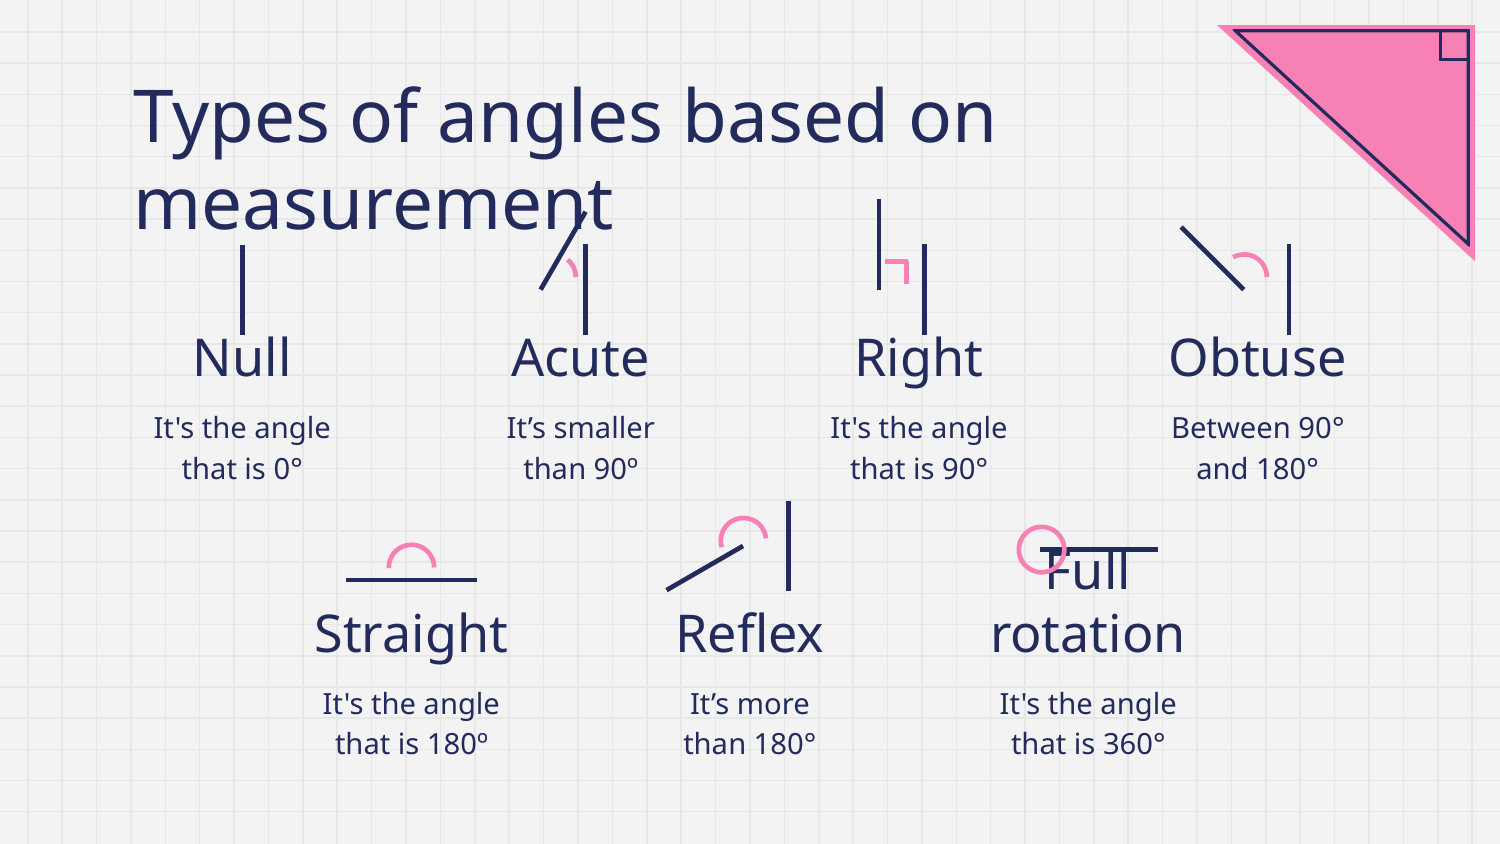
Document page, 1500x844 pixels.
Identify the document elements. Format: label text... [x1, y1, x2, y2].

subtitle It's the angle that is 0° [118, 389, 367, 480]
title Types of angles based on measurement [118, 54, 1211, 160]
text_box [530, 211, 632, 301]
subtitle It’s smaller than 90º [456, 389, 706, 480]
subtitle It's the angle that is 180º [287, 665, 536, 756]
subtitle Between 90° and 180° [1133, 389, 1382, 480]
title Obtuse [1133, 327, 1382, 389]
title Reflex [625, 602, 875, 665]
title Null [118, 327, 367, 389]
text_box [666, 517, 834, 591]
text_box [1018, 526, 1159, 573]
subtitle It's the angle that is 90° [795, 389, 1044, 480]
title Acute [456, 327, 706, 389]
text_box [345, 544, 478, 591]
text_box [1216, 24, 1476, 262]
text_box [878, 198, 970, 290]
subtitle It's the angle that is 360° [964, 665, 1213, 756]
title Right [795, 327, 1044, 389]
subtitle It’s more than 180° [625, 665, 875, 756]
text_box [884, 260, 909, 285]
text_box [1180, 226, 1335, 300]
title Full rotation [945, 602, 1232, 678]
title Straight [287, 602, 536, 665]
